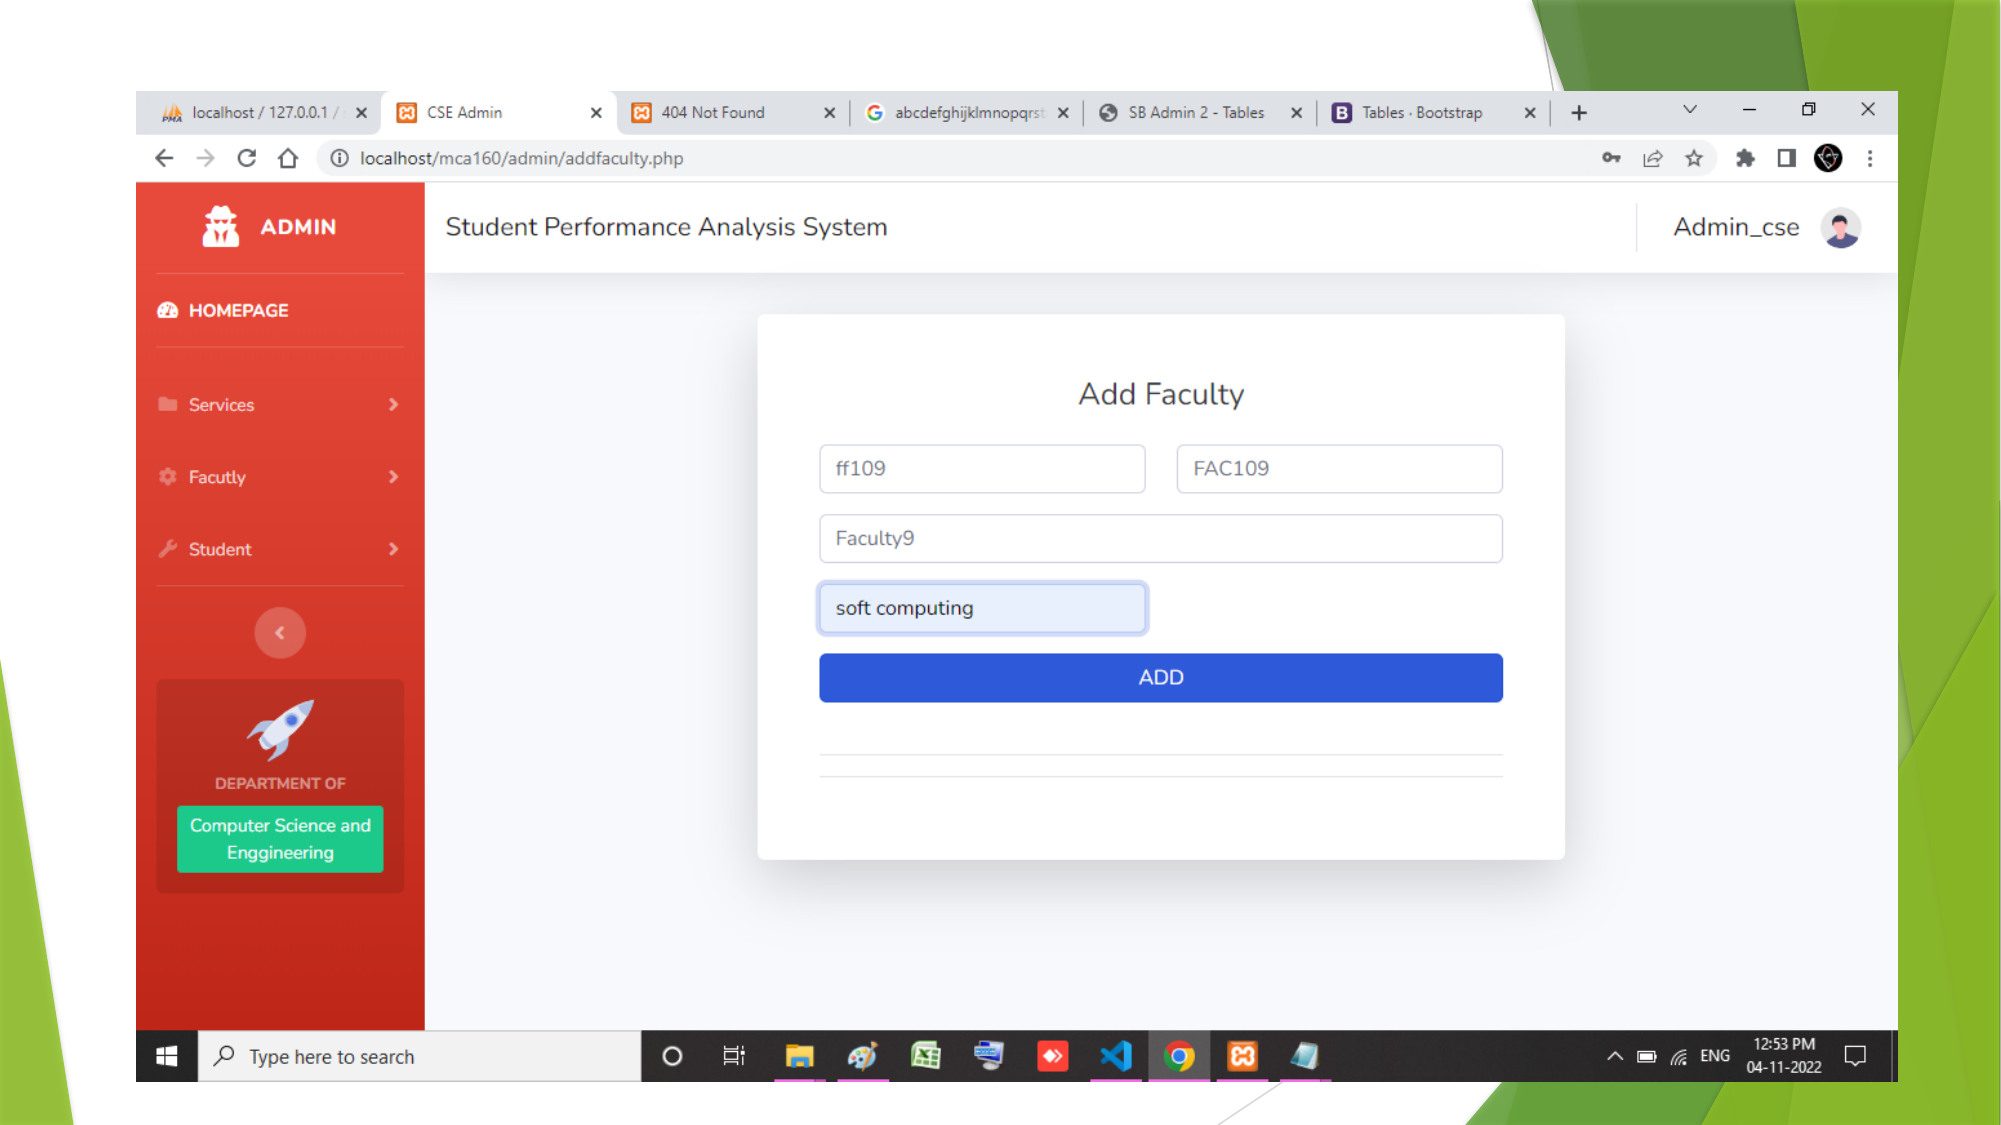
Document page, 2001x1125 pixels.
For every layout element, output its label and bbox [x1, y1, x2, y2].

picture [135, 90, 1899, 1083]
